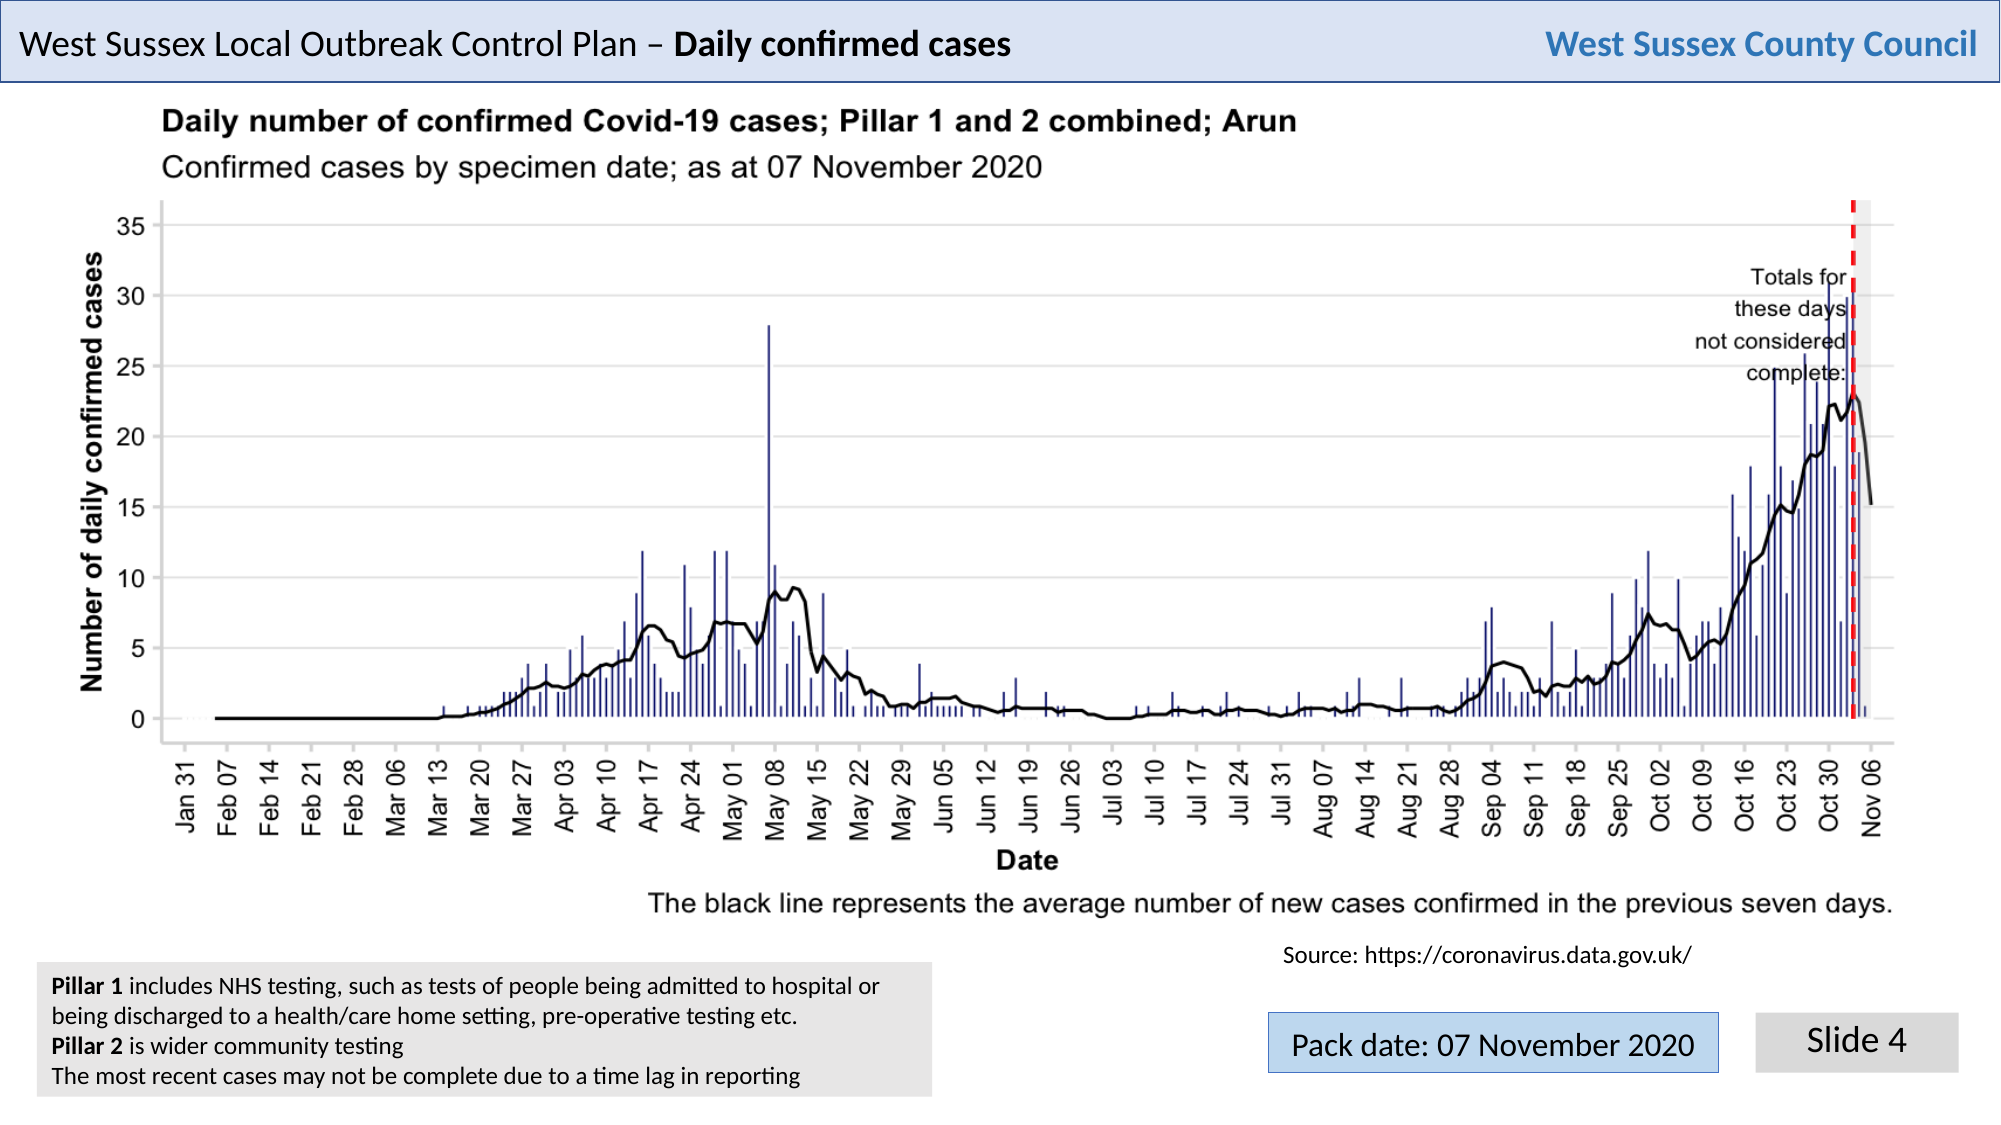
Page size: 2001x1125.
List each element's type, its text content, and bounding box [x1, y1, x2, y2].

list Slide 4 [1755, 1012, 1959, 1073]
picture [63, 91, 1912, 935]
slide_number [1268, 1012, 1719, 1073]
list Source: https://coronavirus.data.gov.uk/ [1268, 935, 1912, 995]
